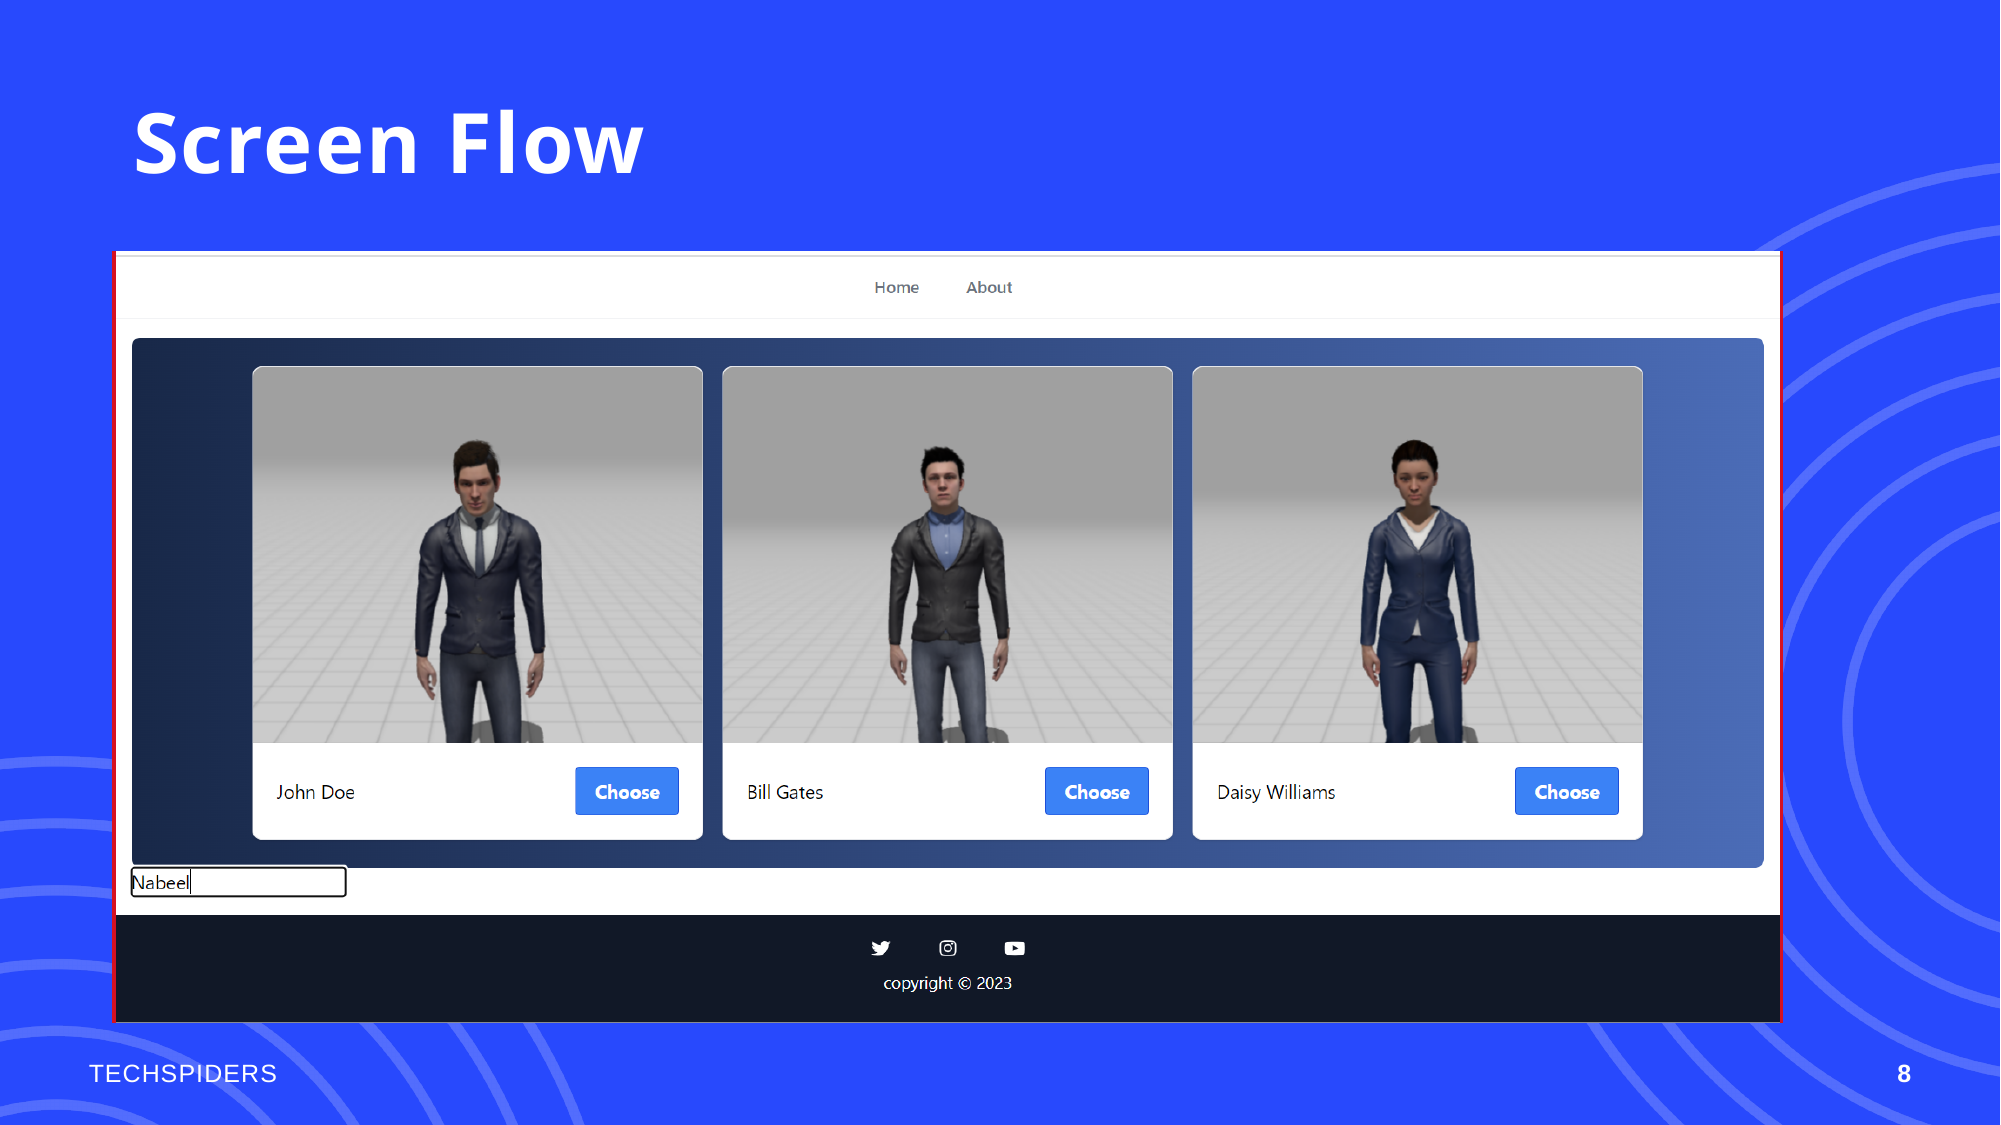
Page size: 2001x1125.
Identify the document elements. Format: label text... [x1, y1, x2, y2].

title Screen Flow [133, 102, 1640, 220]
picture [0, 159, 2000, 1125]
slide_number 8 [1461, 1042, 1912, 1103]
footer TECHSPIDERS [88, 1042, 813, 1103]
